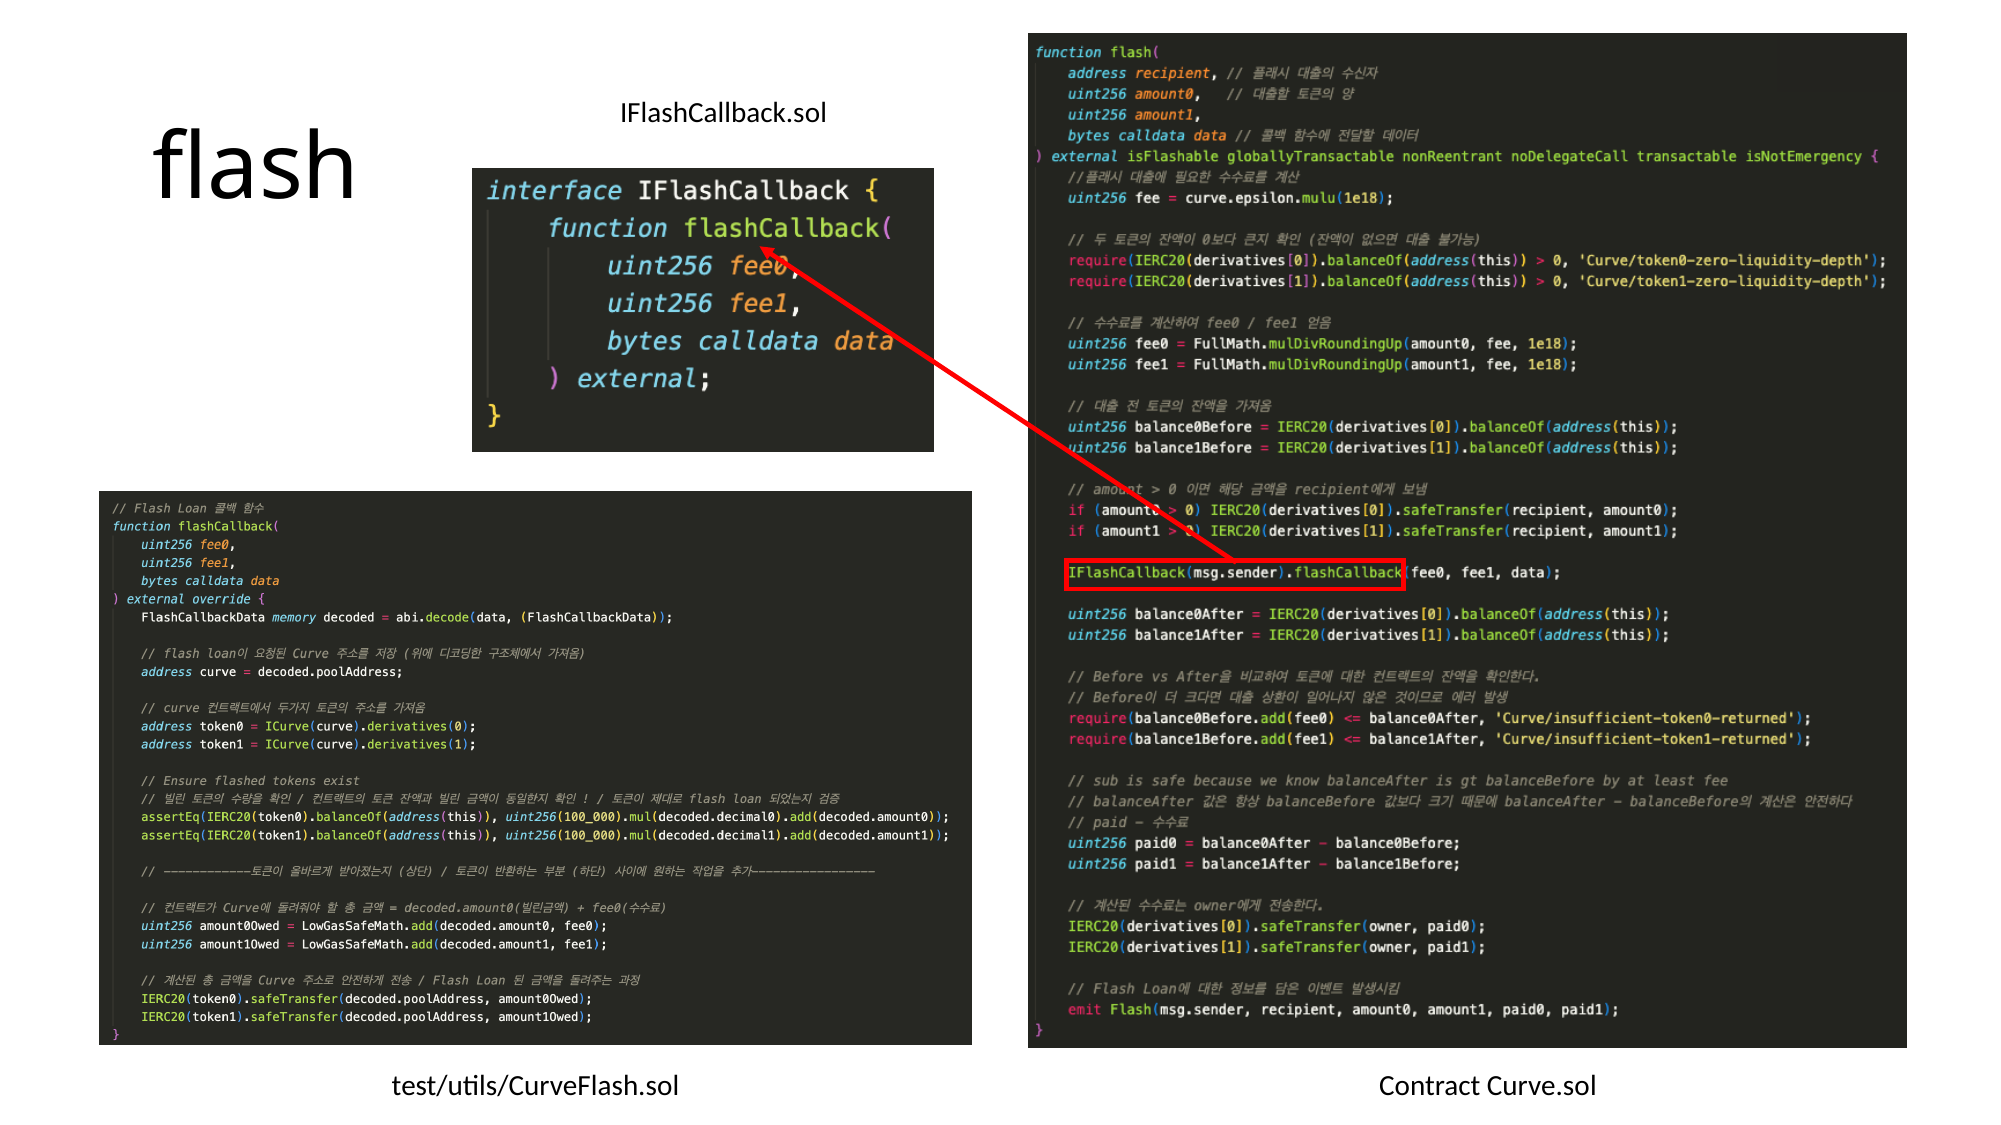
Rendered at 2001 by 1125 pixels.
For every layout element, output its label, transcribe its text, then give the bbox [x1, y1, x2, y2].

picture [472, 168, 934, 452]
title flash [137, 59, 1028, 278]
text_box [759, 246, 1237, 563]
text_box Contract Curve.sol [1364, 1059, 1612, 1109]
picture [1028, 33, 1907, 1048]
text_box test/utils/CurveFlash.sol [376, 1059, 695, 1109]
picture [99, 491, 972, 1045]
text_box IFlashCallback.sol [605, 85, 843, 136]
